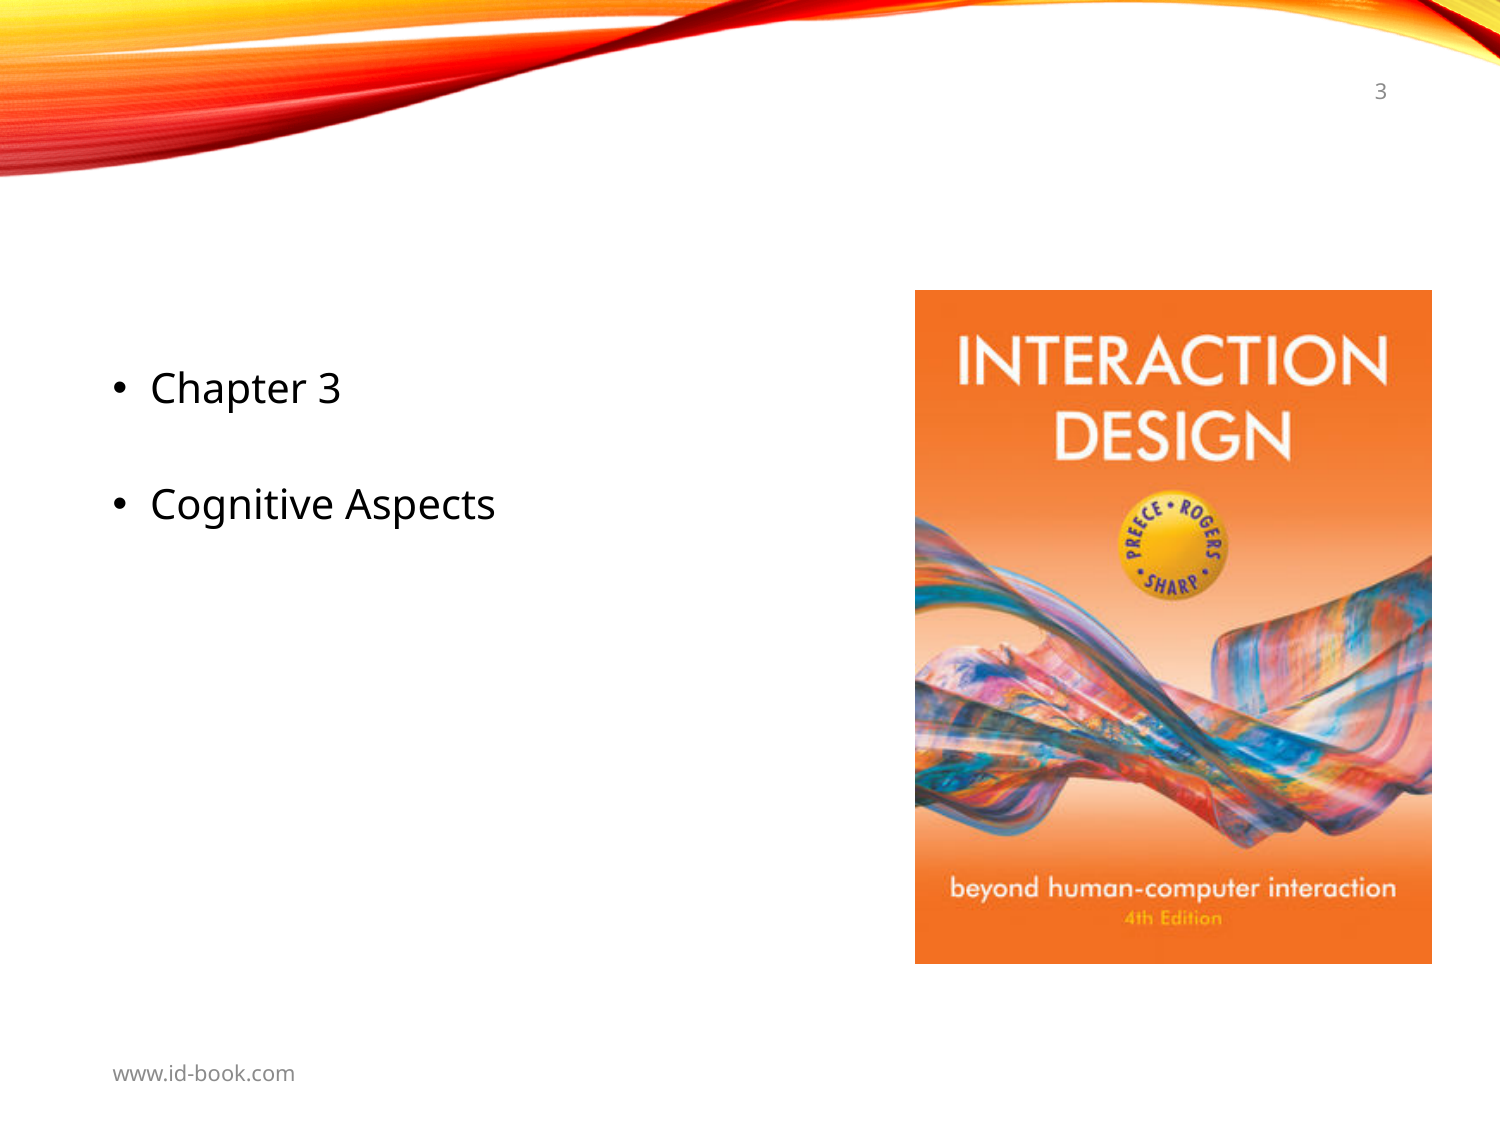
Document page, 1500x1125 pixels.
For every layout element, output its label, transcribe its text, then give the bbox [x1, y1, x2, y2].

list Chapter 3 Cognitive Aspects [97, 360, 1403, 1028]
footer www.id-book.com [97, 1042, 1030, 1103]
picture [0, 0, 1500, 178]
picture [915, 290, 1432, 964]
slide_number 3 [1078, 62, 1403, 123]
